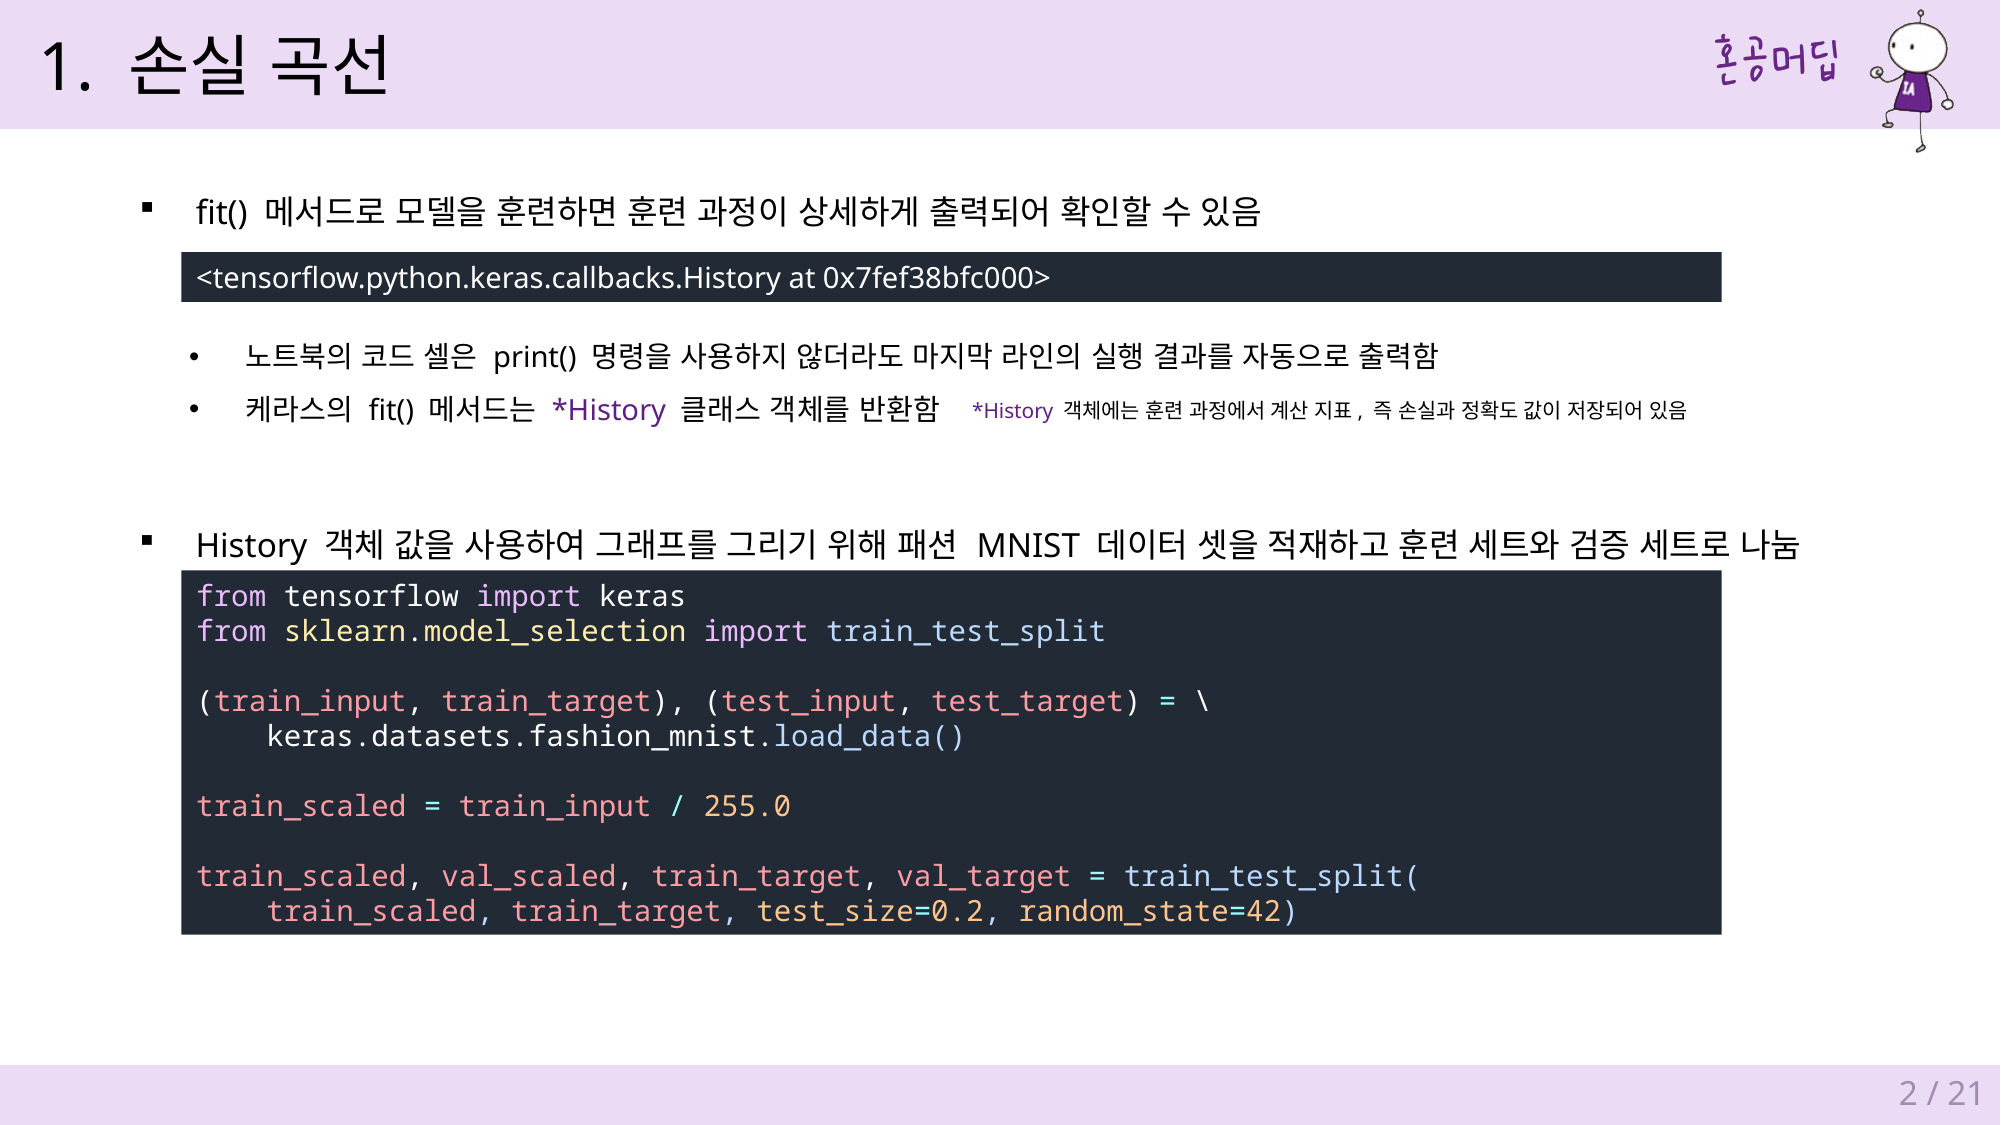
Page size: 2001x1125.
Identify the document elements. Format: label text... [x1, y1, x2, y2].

picture [1710, 0, 1841, 130]
text_box History 객체 값을 사용하여 그래프를 그리기 위해 패션 MNIST 데이터 셋을 적재하고 훈련 세트와 검증 세트로 나눔 [124, 497, 1818, 572]
text_box from tensorflow import keras from sklearn.model_selection import train_test_split (train_input, train_target), (test_input, test_target) = \ keras.datasets.fashion_mnist.load_data() train_scaled = train_input / 255.0 train_scaled, val_scaled, train_target, val_target = train_test_split( train_scaled, train_target, test_size=0.2, random_state=42) [181, 572, 1722, 935]
text_box 노트북의 코드 셀은 print() 명령을 사용하지 않더라도 마지막 라인의 실행 결과를 자동으로 출력함 케라스의 fit() 메서드는 *History 클래스 객체를 반환함 [174, 313, 1456, 434]
text_box *History 객체에는 훈련 과정에서 계산 지표, 즉 손실과 정확도 값이 저장되어 있음 [957, 377, 1703, 431]
picture [1868, 7, 1956, 155]
text_box fit() 메서드로 모델을 훈련하면 훈련 과정이 상세하게 출력되어 확인할 수 있음 [124, 164, 1278, 239]
slide_number 2 / 21 [1550, 1065, 2000, 1125]
text_box 1. 손실 곡선 [23, 16, 408, 112]
text_box <tensorflow.python.keras.callbacks.History at 0x7fef38bfc000> [181, 252, 1722, 302]
